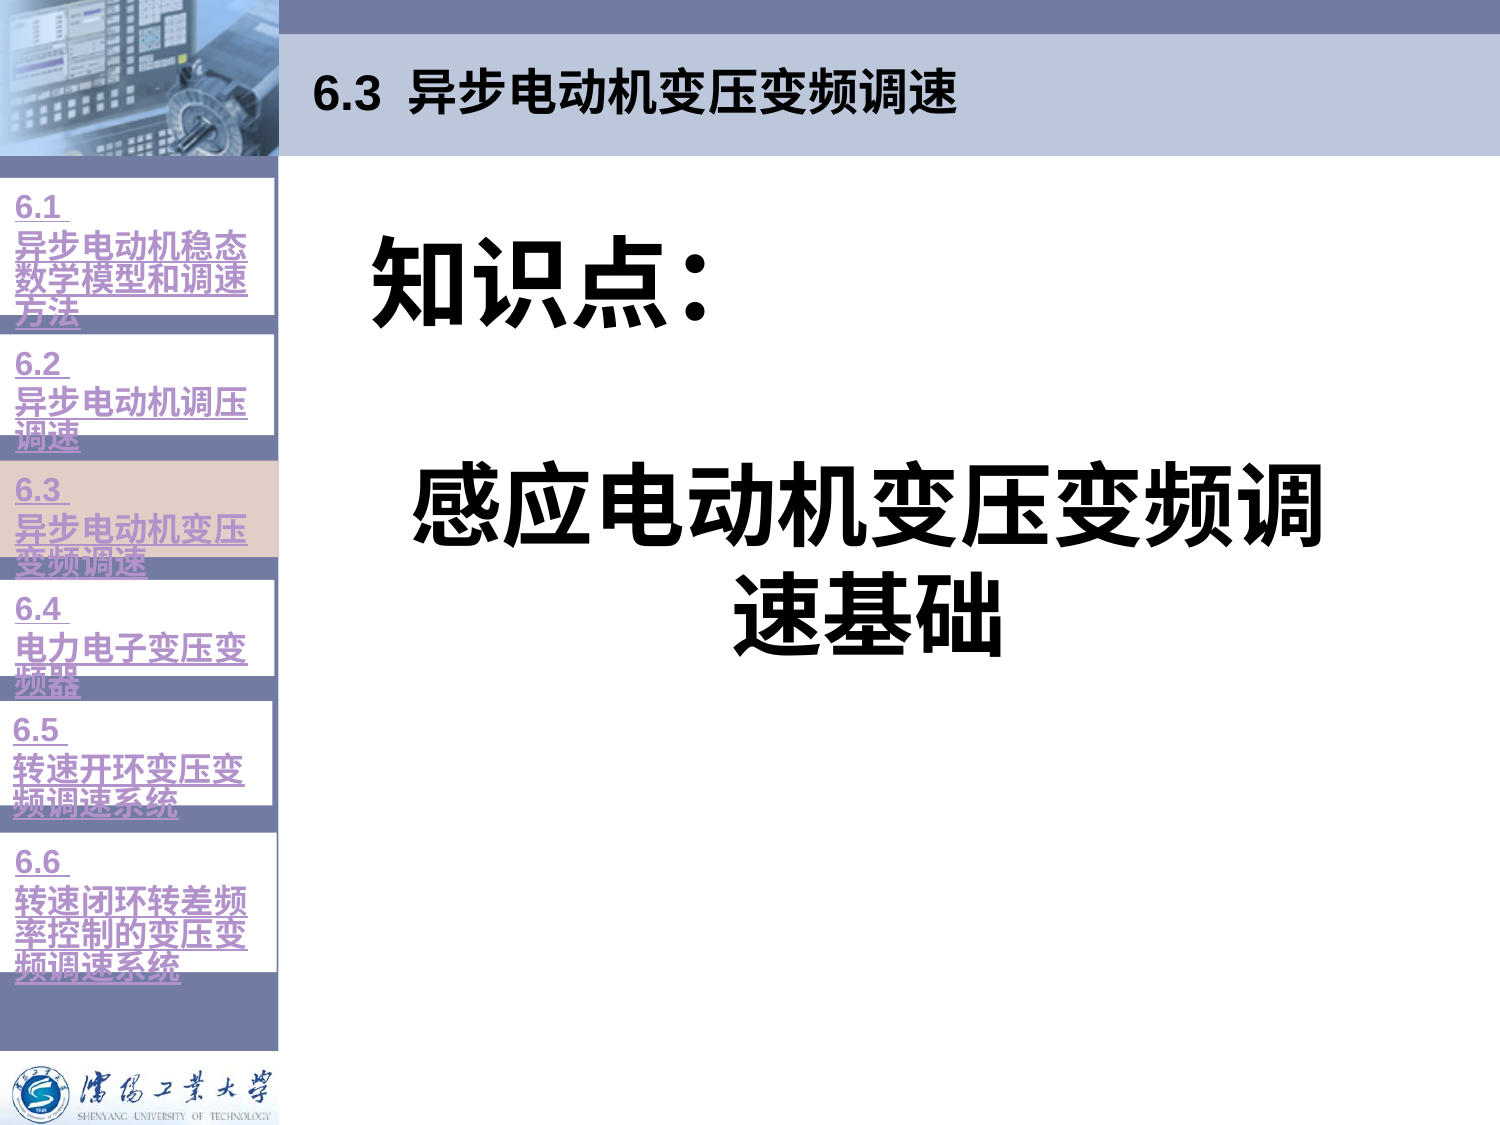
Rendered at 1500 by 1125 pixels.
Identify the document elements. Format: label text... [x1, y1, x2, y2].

text_box 6.2 异步电动机调压调速 [0, 334, 275, 436]
text_box 6.4 电力电子变压变频器 [0, 579, 275, 676]
text_box 知识点： [370, 230, 1032, 346]
picture [0, 1051, 279, 1125]
text_box 6.5 转速开环变压变频调速系统 [0, 701, 273, 806]
list 感应电动机变压变频调速基础 [386, 447, 1367, 757]
text_box 6.3 异步电动机变压变频调速 [0, 460, 279, 558]
title 6.3 异步电动机变压变频调速 [312, 33, 1500, 156]
text_box 6.1 异步电动机稳态数学模型和调速方法 [0, 177, 275, 315]
picture [0, 0, 279, 156]
text_box 6.6 转速闭环转差频率控制的变压变频调速系统 [0, 832, 277, 973]
